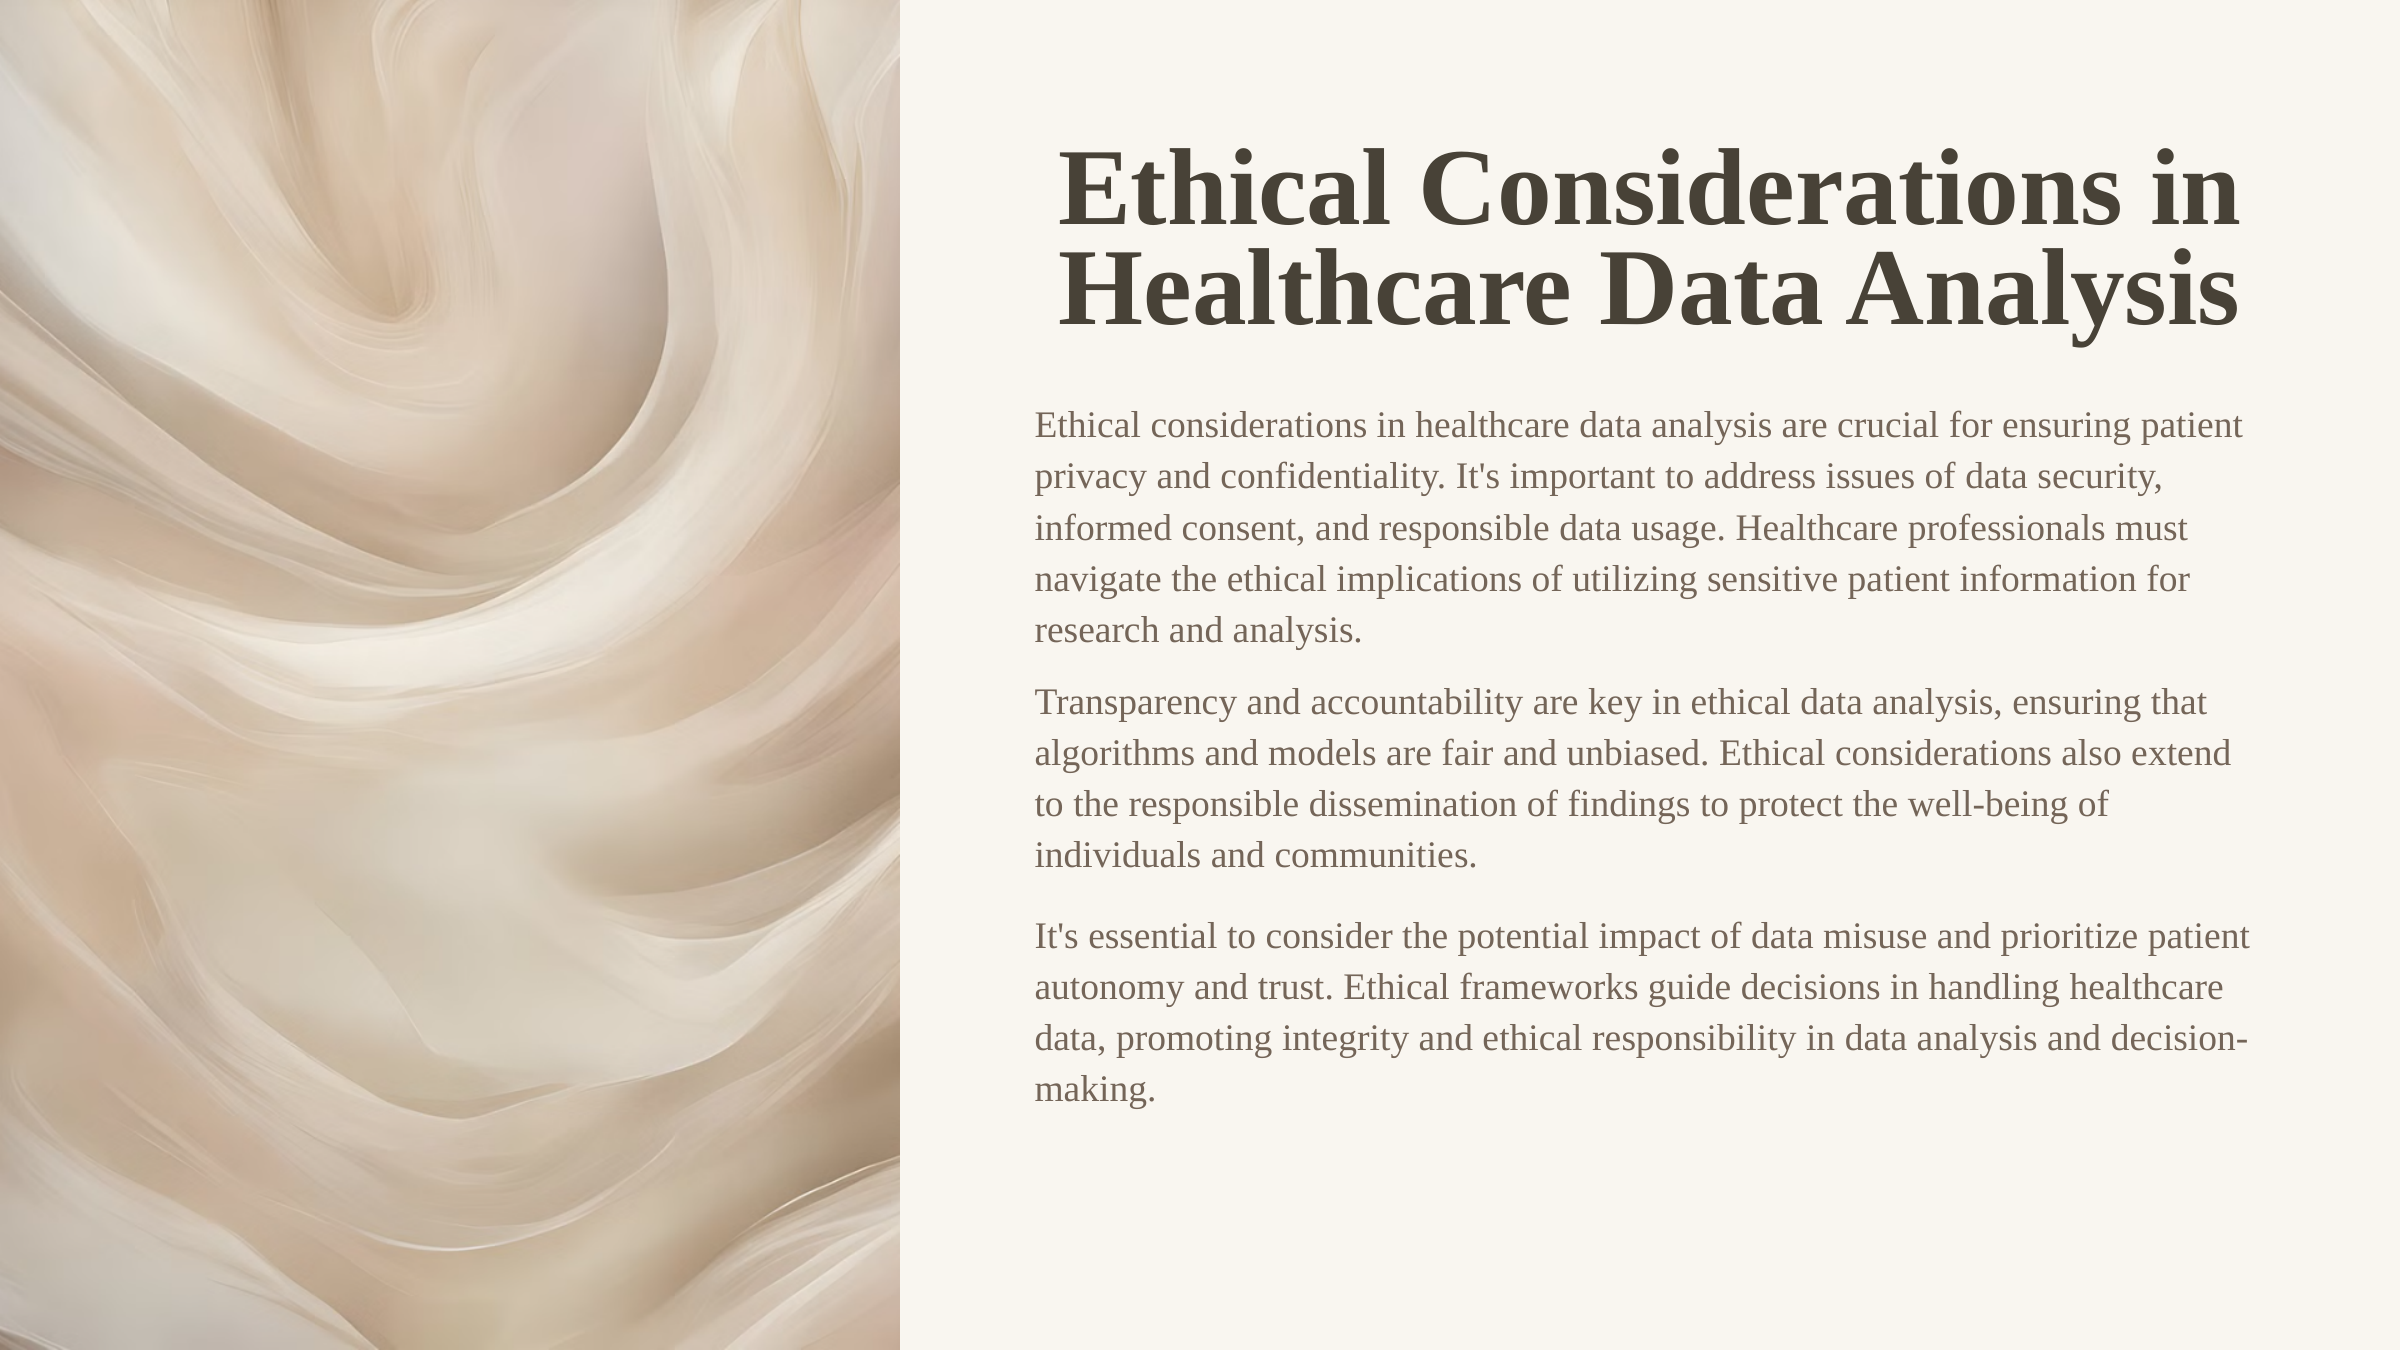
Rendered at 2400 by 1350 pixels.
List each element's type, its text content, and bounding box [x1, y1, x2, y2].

picture [0, 0, 900, 1350]
text_box Ethical Considerations in Healthcare Data Analysis [1019, 139, 2281, 339]
text_box [900, 0, 2400, 1350]
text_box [1019, 386, 2281, 1051]
